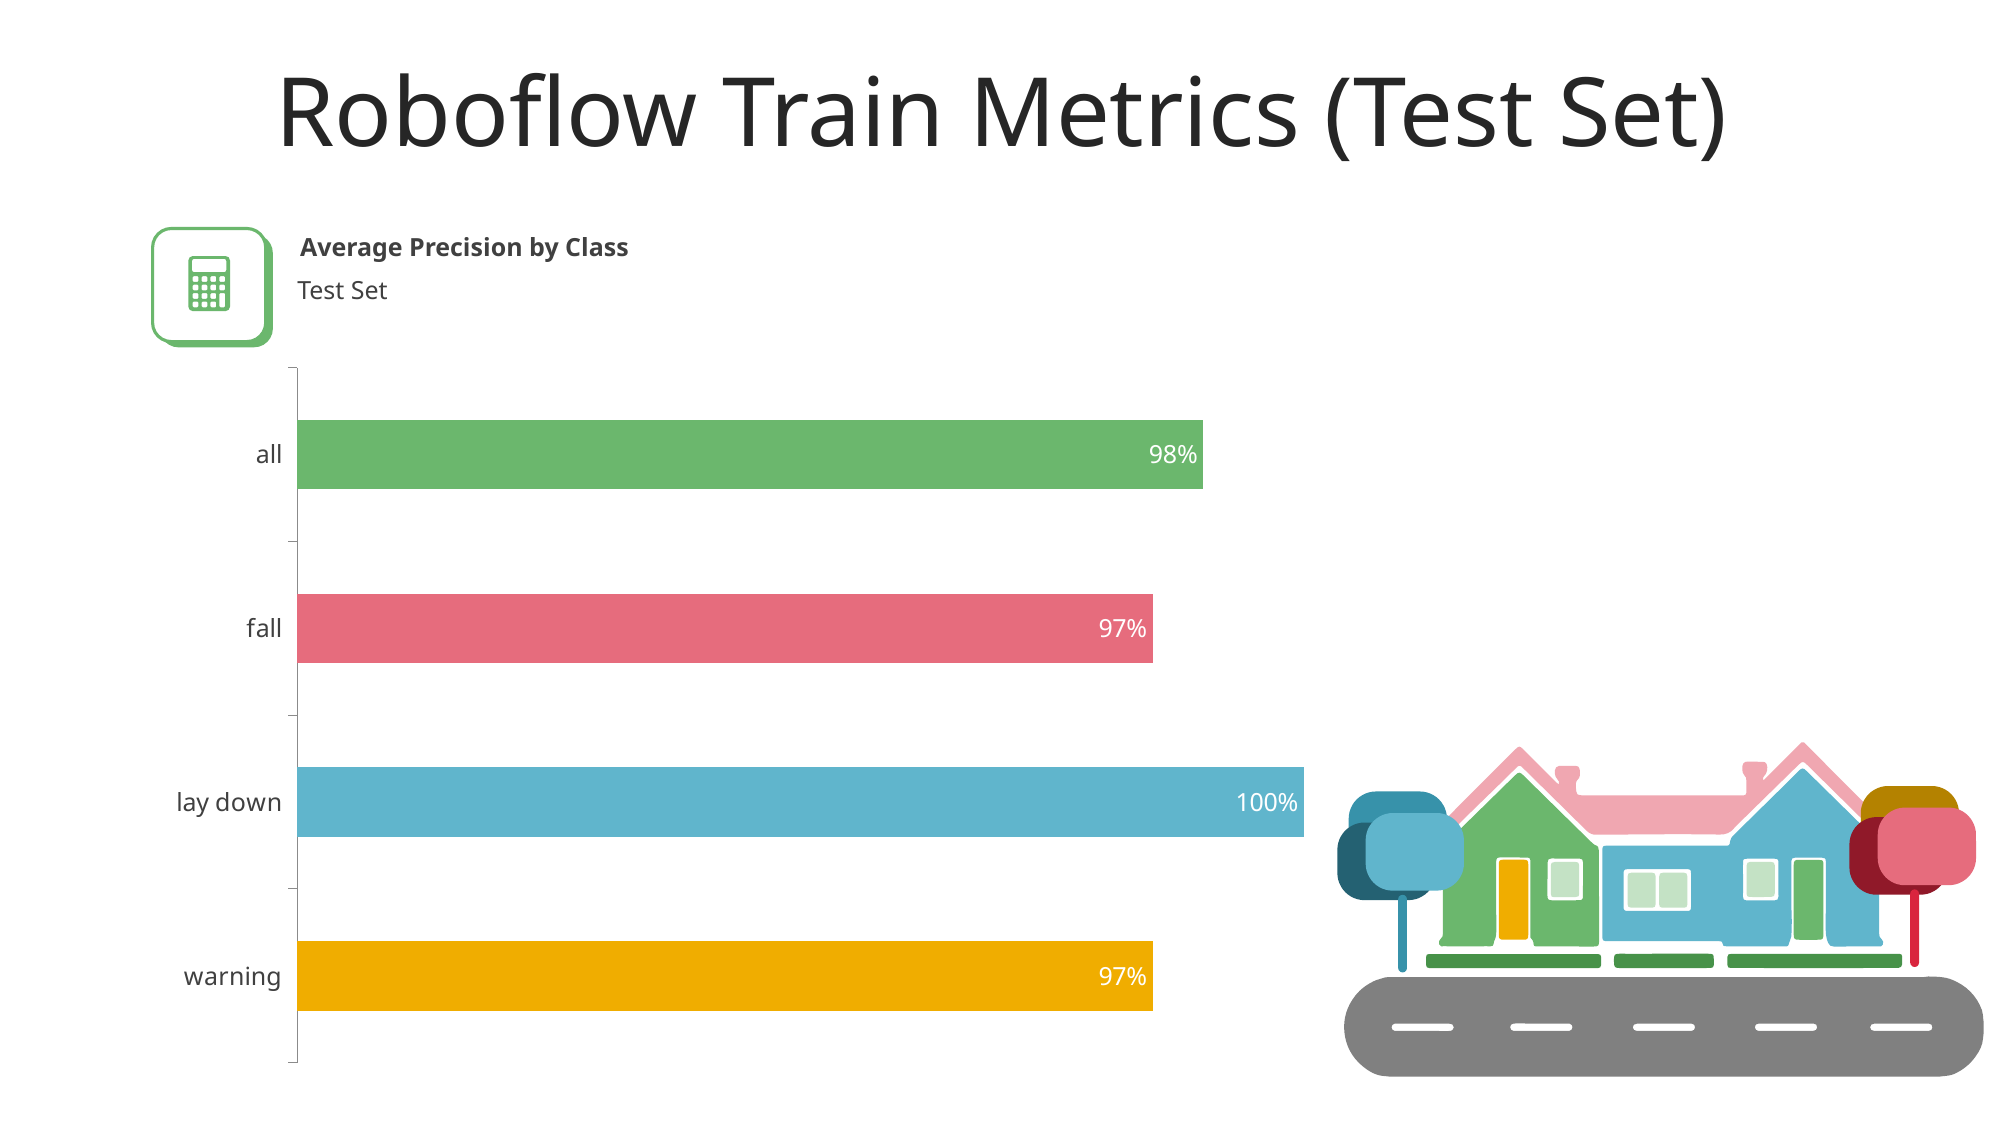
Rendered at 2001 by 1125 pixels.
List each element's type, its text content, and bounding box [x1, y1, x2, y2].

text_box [282, 224, 846, 313]
chart [152, 353, 1328, 1078]
text_box [164, 235, 274, 349]
text_box [151, 227, 267, 343]
list Roboflow Train Metrics (Test Set) [53, 55, 1952, 175]
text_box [1337, 742, 1984, 1077]
text_box [187, 254, 232, 313]
